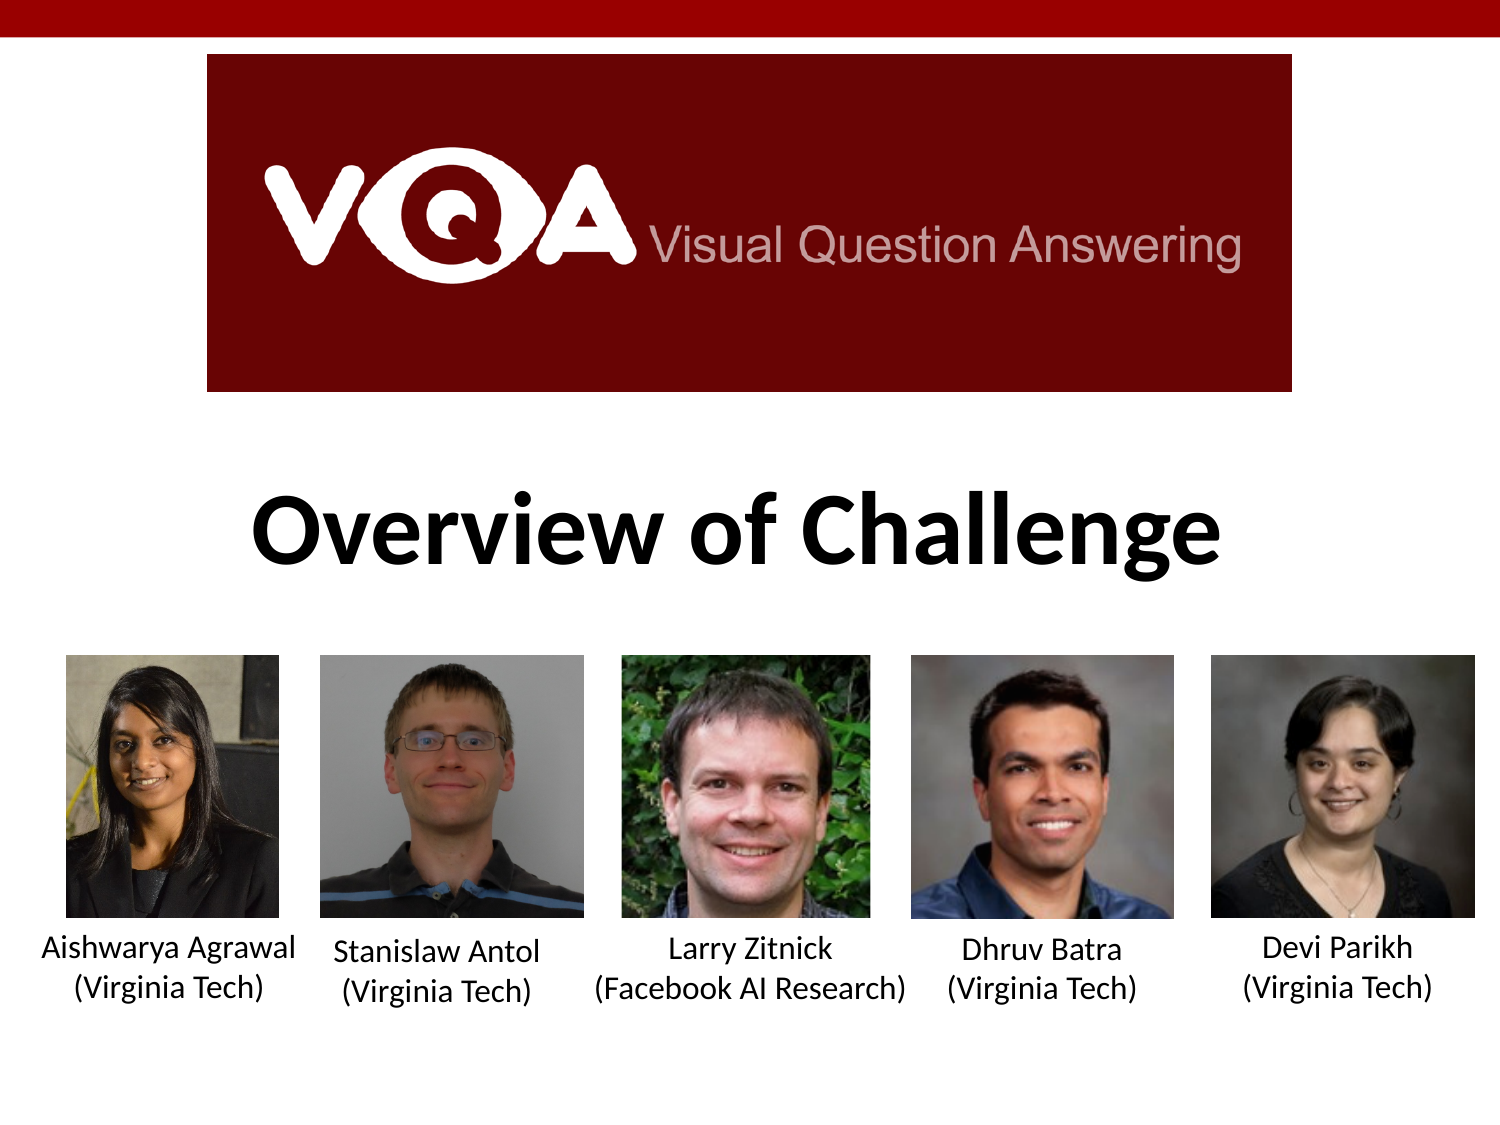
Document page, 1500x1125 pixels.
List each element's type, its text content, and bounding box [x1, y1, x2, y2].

text_box Overview of Challenge [0, 452, 1500, 593]
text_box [1206, 655, 1475, 1015]
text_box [609, 655, 938, 1016]
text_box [939, 655, 1174, 1016]
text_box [0, 655, 345, 1015]
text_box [346, 655, 607, 1019]
picture [207, 54, 1292, 392]
